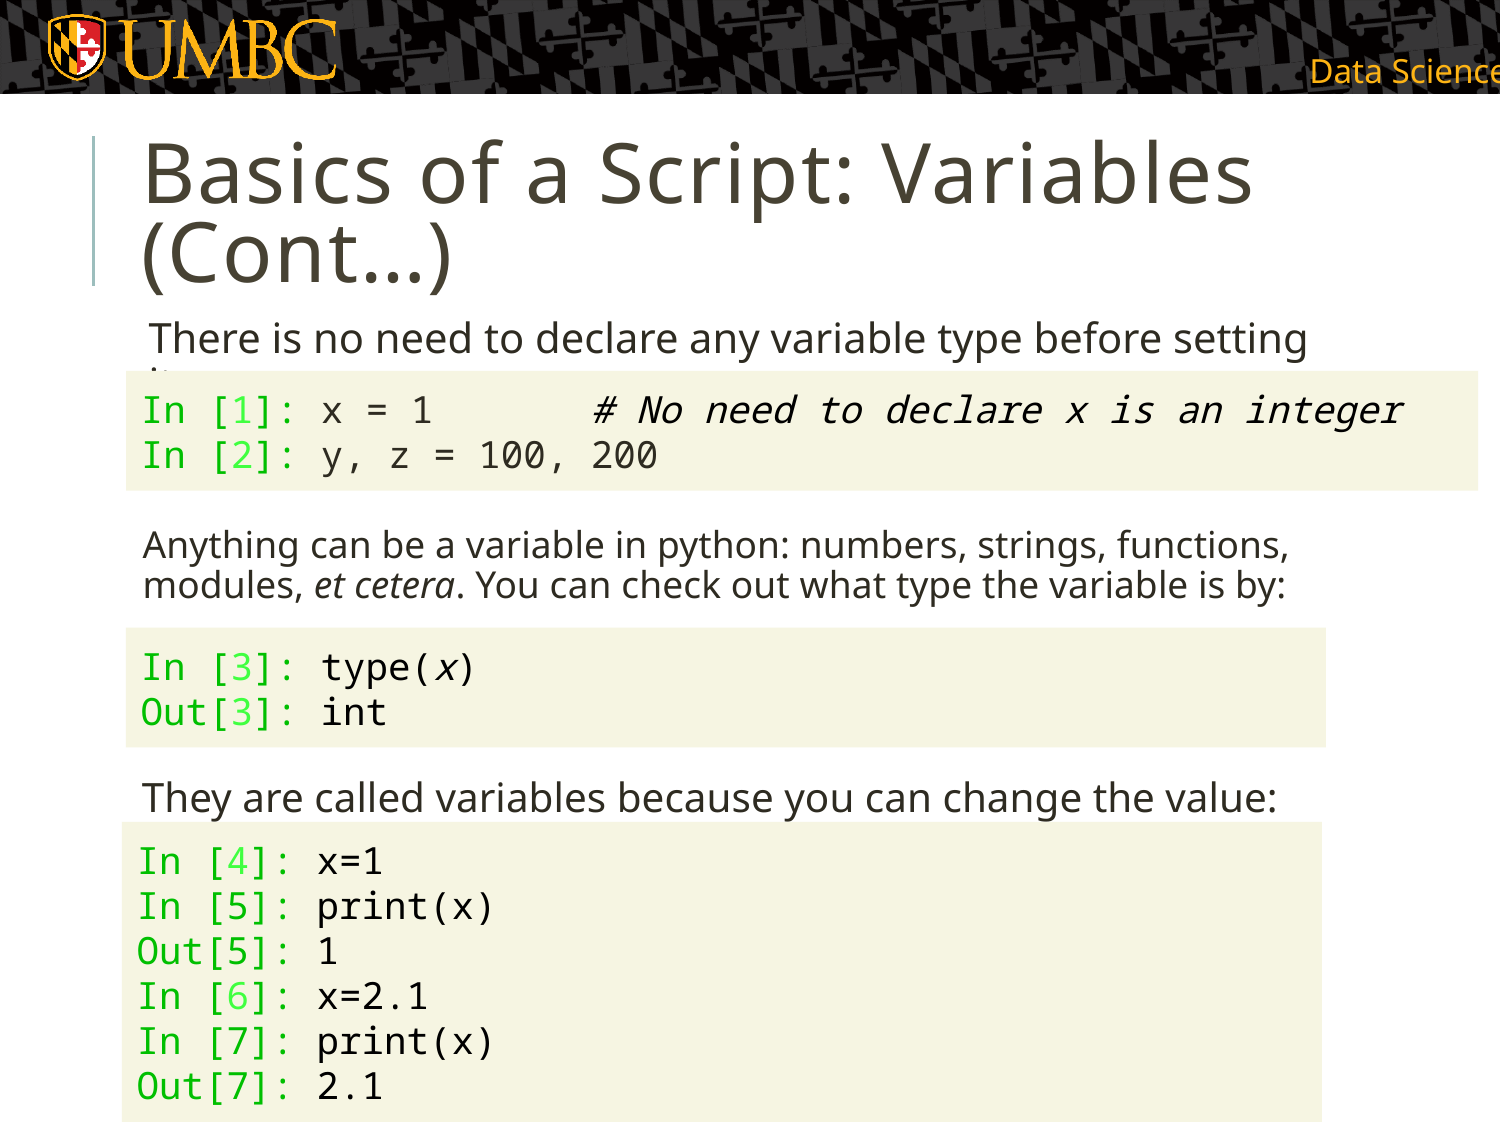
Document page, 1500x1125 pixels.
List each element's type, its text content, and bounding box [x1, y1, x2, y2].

title Basics of a Script: Variables (Cont…) [126, 96, 1322, 310]
text_box In [3]: type(x) Out[3]: int [125, 627, 1326, 748]
picture [0, 0, 1500, 94]
text_box Anything can be a variable in python: numbers, strings, functions, modules, et cetera. You can check out what type the variable is by: [121, 519, 1318, 651]
text_box In [1]: x = 1 # No need to declare x is an integer In [2]: y, z = 100, 200 [126, 370, 1479, 491]
list There is no need to declare any variable type before setting it [126, 310, 1322, 370]
text_box In [4]: x=1 In [5]: print(x) Out[5]: 1 In [6]: x=2.1 In [7]: print(x) Out[7]: 2.1 [121, 821, 1322, 1122]
text_box They are called variables because you can change the value: [119, 769, 1316, 840]
